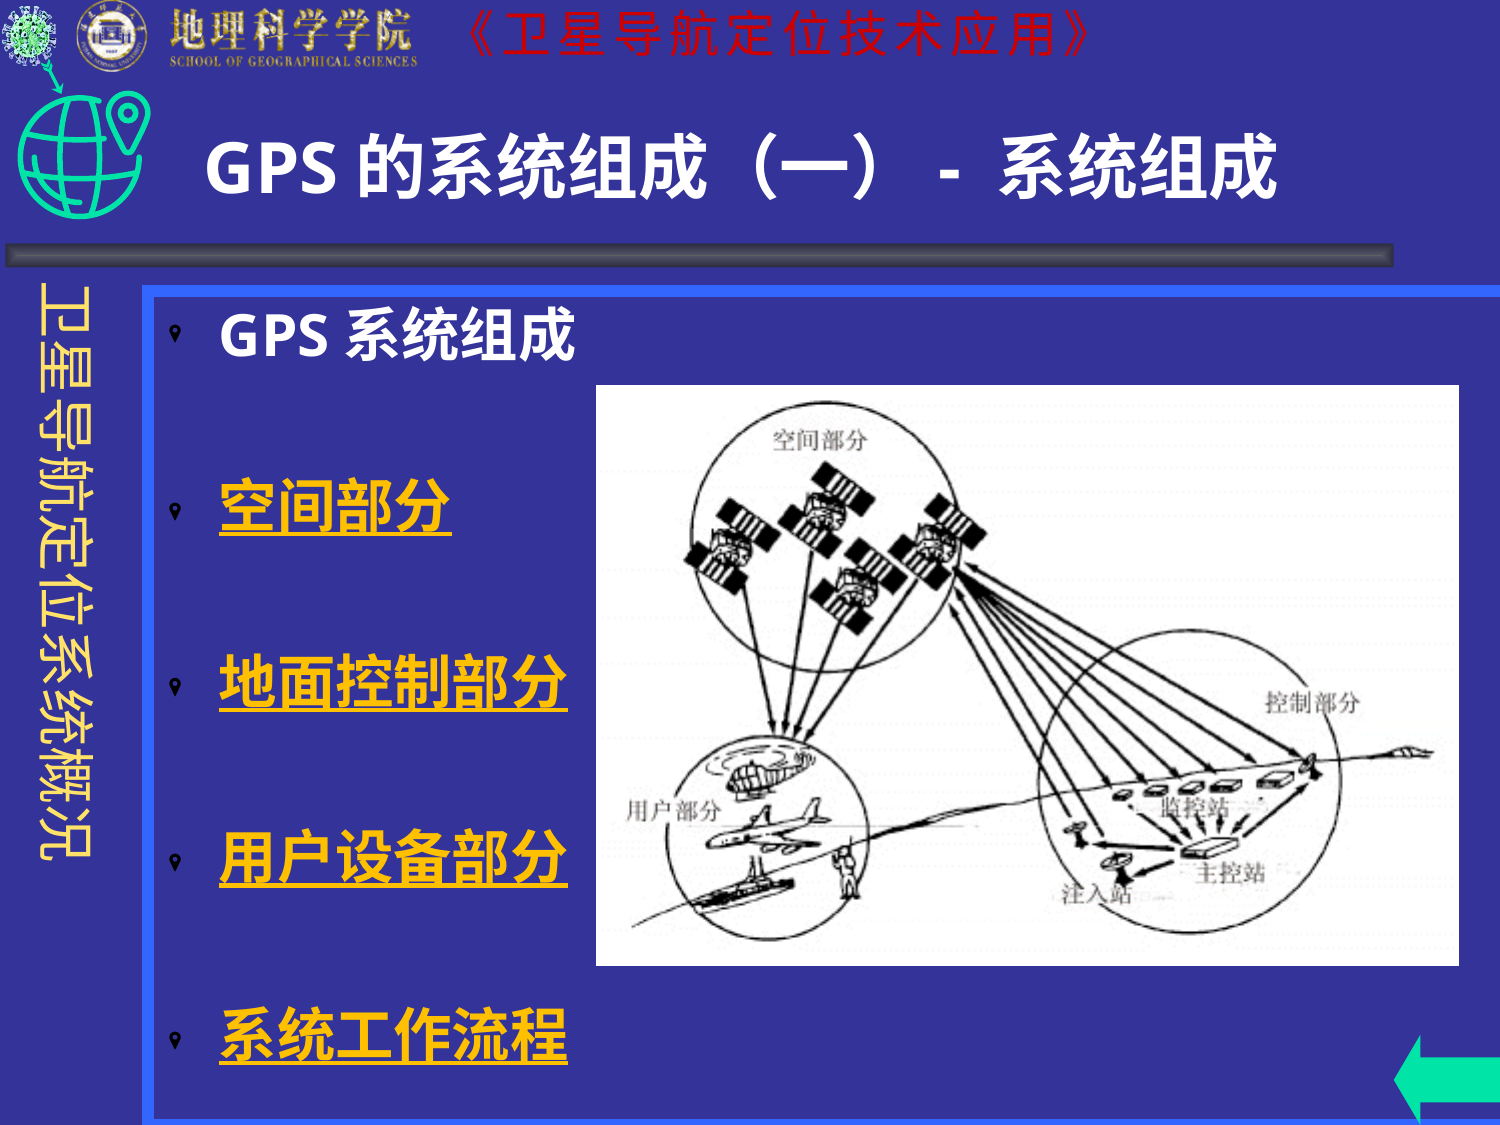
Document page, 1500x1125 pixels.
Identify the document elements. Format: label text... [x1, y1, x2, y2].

title GPS的系统组成（一）- 系统组成 [188, 31, 1468, 216]
list GPS系统组成 空间部分 地面控制部分 用户设备部分 系统工作流程 [147, 290, 773, 1024]
picture [162, 499, 188, 524]
picture [162, 1028, 188, 1053]
text_box [1393, 1034, 1500, 1125]
picture [0, 4, 62, 67]
picture [162, 321, 188, 346]
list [596, 385, 1460, 967]
picture [162, 850, 188, 875]
picture [162, 674, 188, 700]
